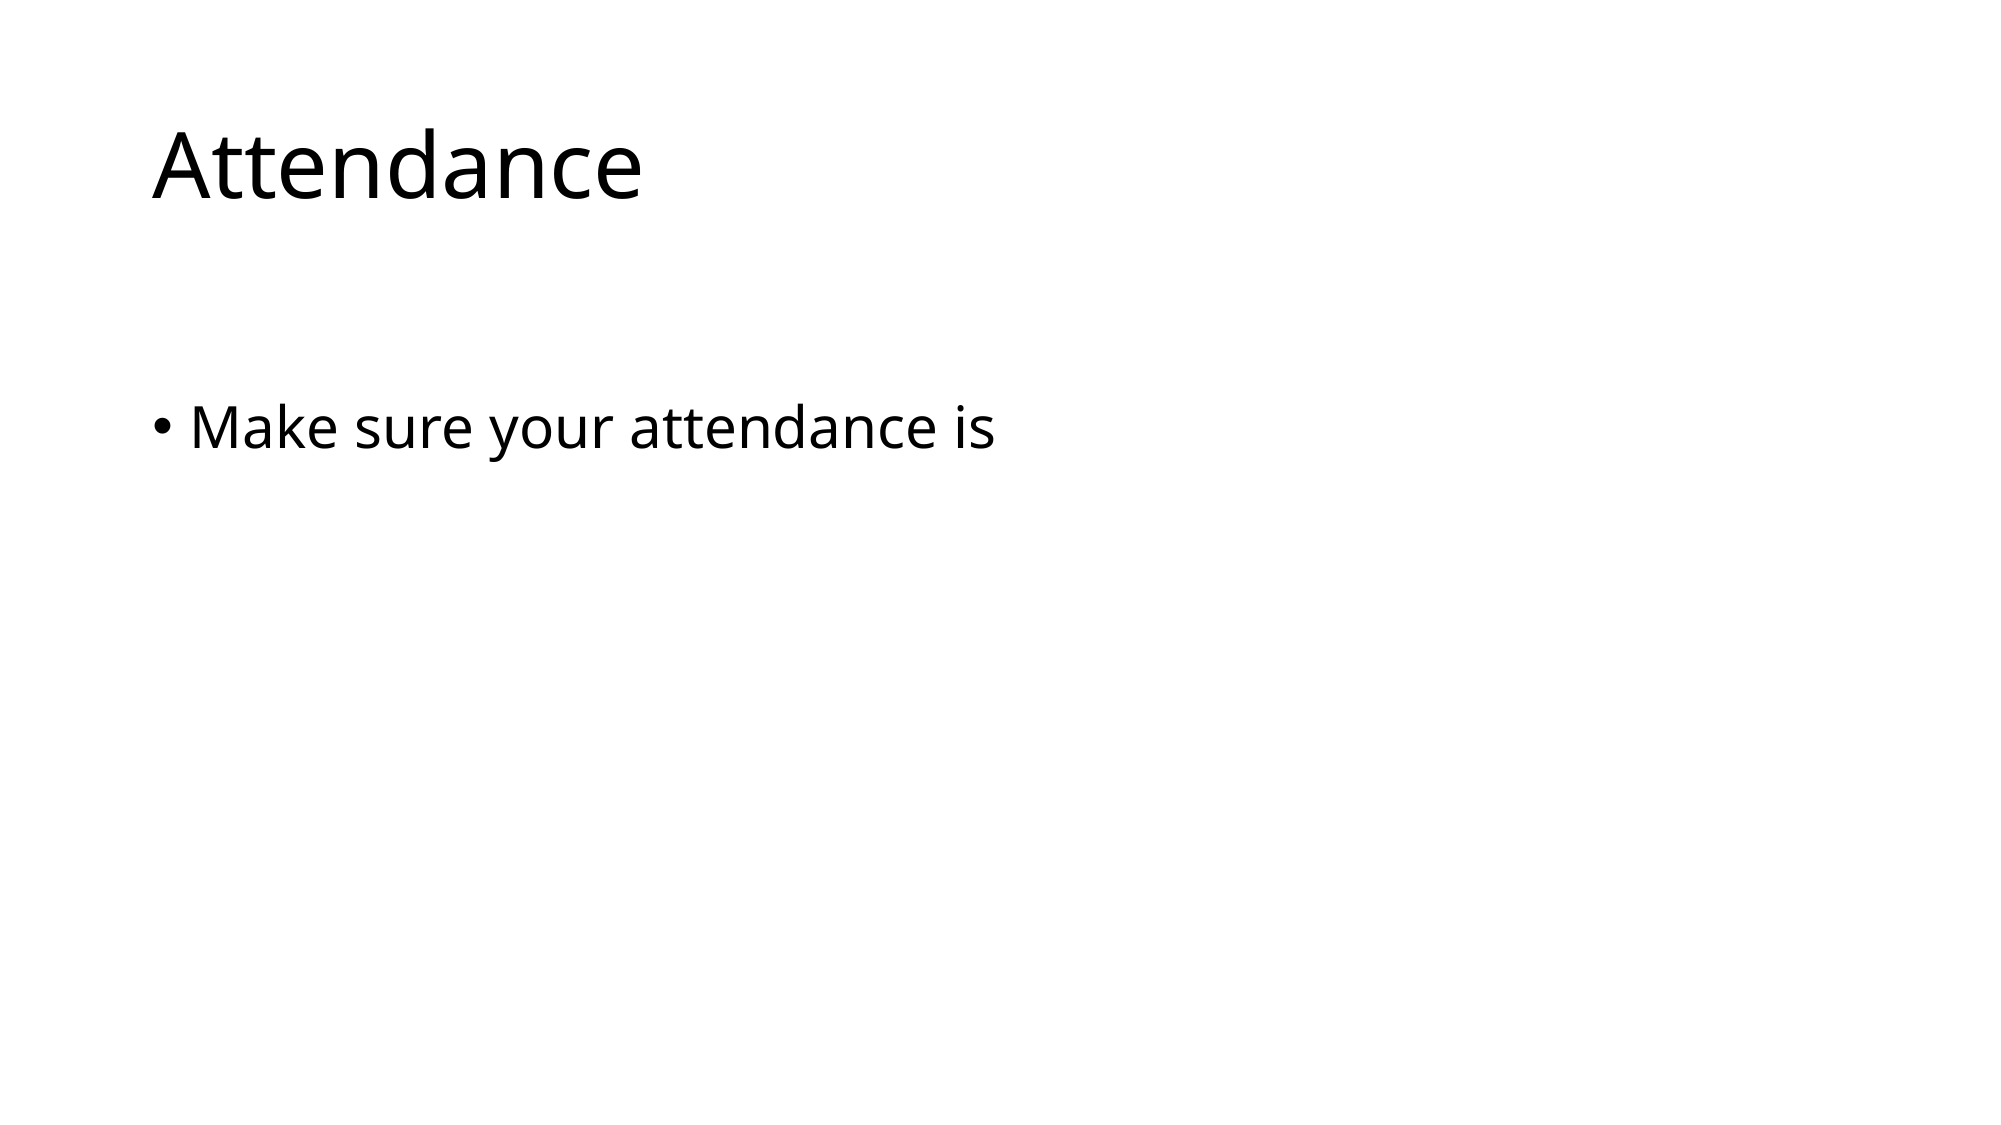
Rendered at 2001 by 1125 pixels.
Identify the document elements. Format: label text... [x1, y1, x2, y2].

title Attendance [137, 59, 1863, 278]
